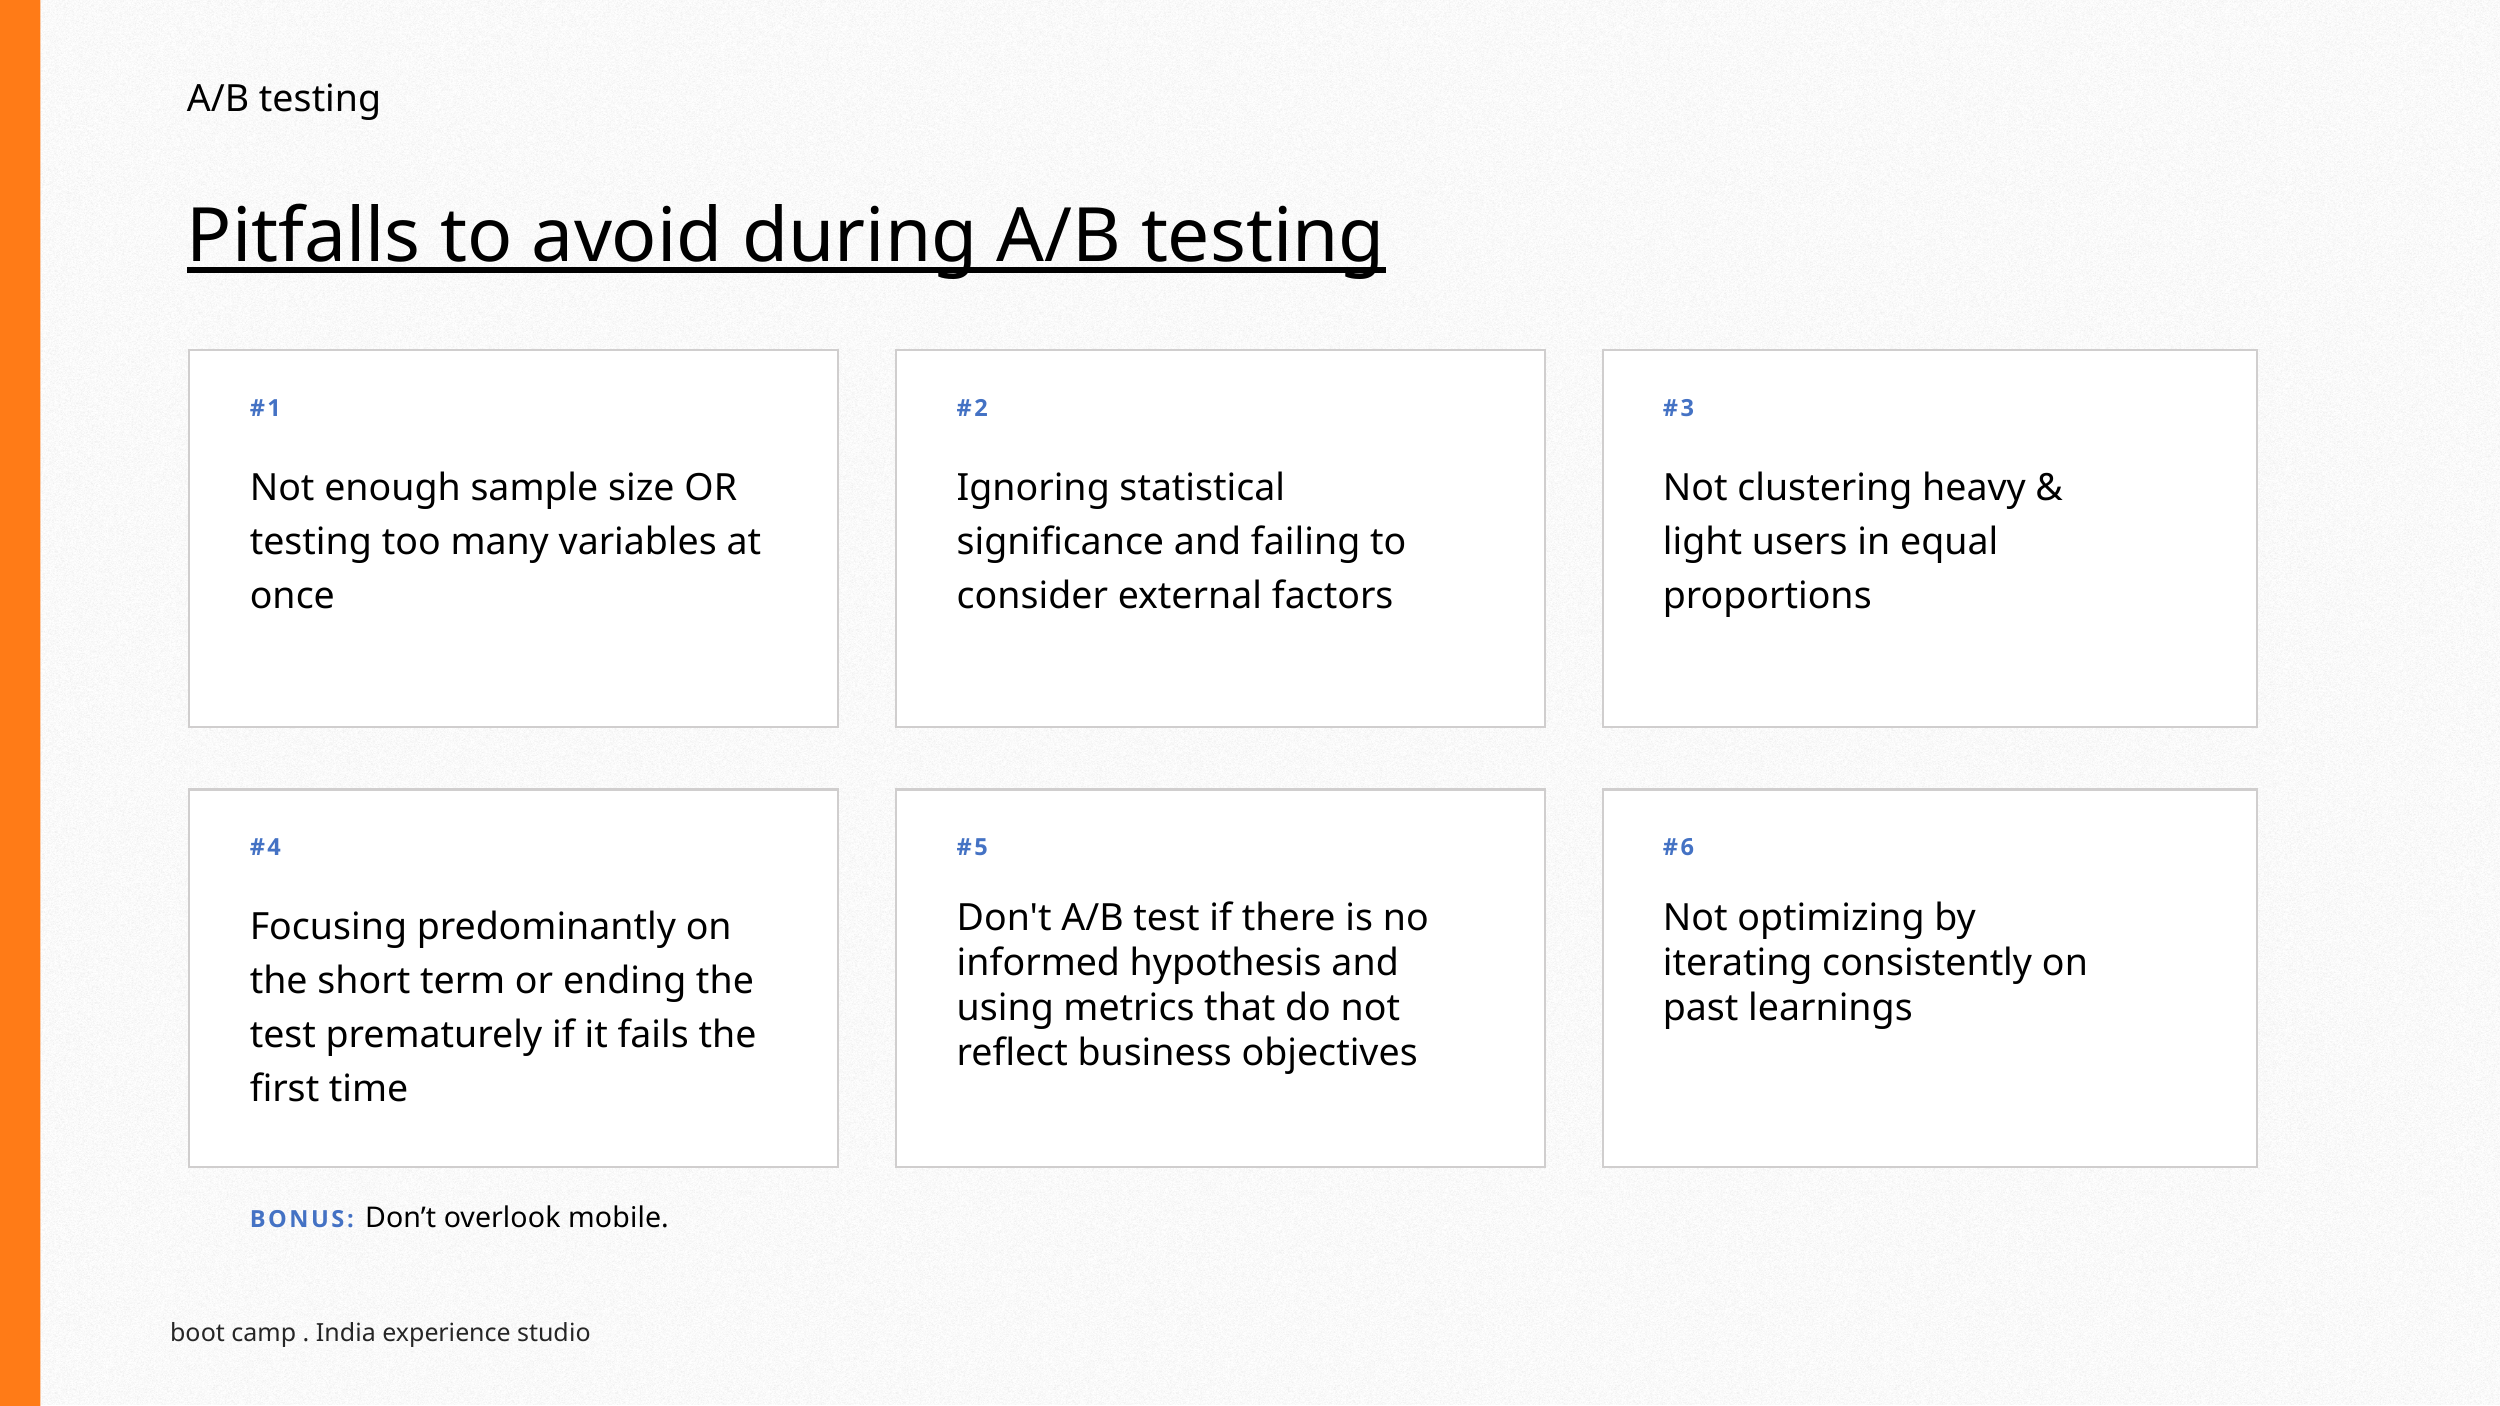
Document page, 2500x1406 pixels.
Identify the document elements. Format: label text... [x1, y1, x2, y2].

text_box #4 [249, 832, 585, 861]
text_box #6 [1662, 832, 1998, 861]
text_box [188, 788, 839, 1168]
text_box Don't A/B test if there is no informed hypothesis​ and using metrics that do not reflect business objectives [956, 892, 1498, 1074]
text_box [895, 788, 1546, 1168]
text_box Not clustering heavy & light users in equal proportions​ [1662, 453, 2114, 616]
text_box #1 [249, 393, 585, 422]
text_box [188, 349, 839, 728]
title Pitfalls to avoid during A/B testing [171, 155, 2328, 321]
text_box [1602, 349, 2258, 728]
text_box #3 [1662, 393, 1998, 422]
text_box #2 [956, 393, 1292, 422]
text_box [895, 349, 1546, 728]
text_box [1602, 788, 2258, 1168]
text_box Ignoring statistical significance and failing to consider external factors [956, 453, 1498, 616]
text_box Focusing predominantly on the short term or ending the test prematurely​ if it fails the first time [249, 892, 791, 1109]
text_box Not optimizing by iterating consistently on past learnings [1662, 892, 2114, 1029]
text_box #5 [956, 832, 1292, 861]
text_box BONUS: Don’t overlook mobile. [249, 1198, 1029, 1234]
list A/B testing [171, 71, 1114, 119]
text_box Not enough sample size OR testing too many variables at once [249, 453, 791, 616]
